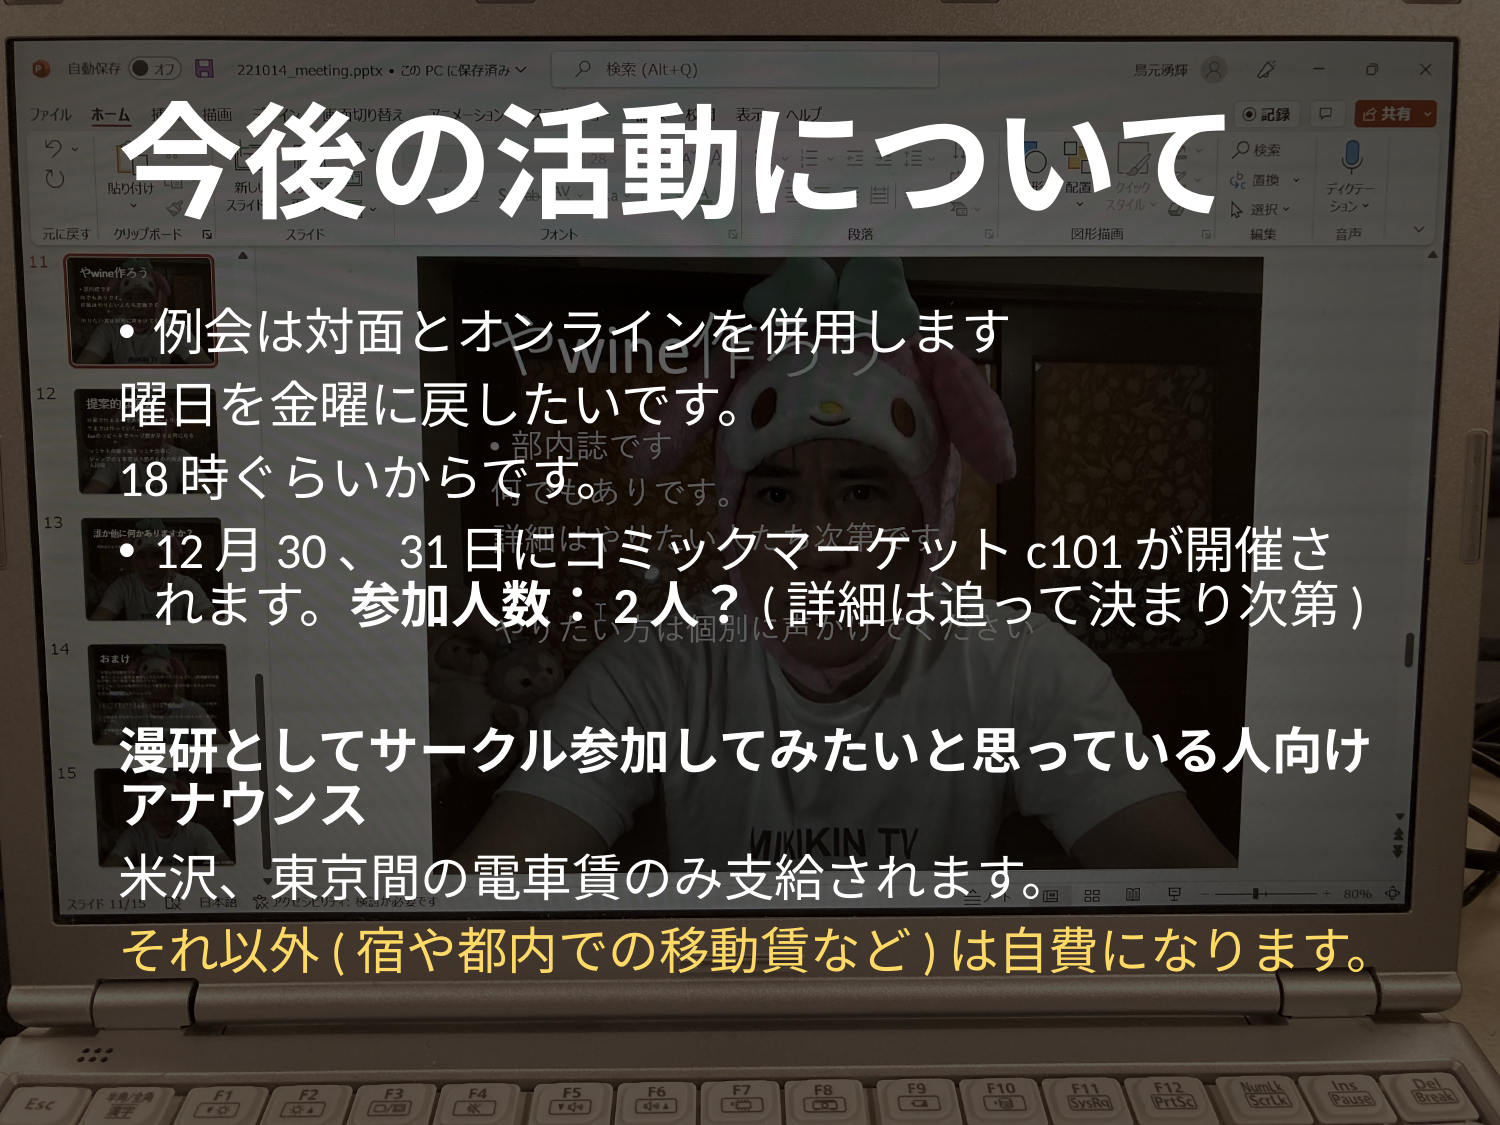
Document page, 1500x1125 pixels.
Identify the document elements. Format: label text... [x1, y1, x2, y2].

title 今後の活動について [103, 59, 1397, 278]
list 例会は対面とオンラインを併用します 曜日を金曜に戻したいです。 18時ぐらいからです。 12月30、31日にコミックマーケットc101が開催されます。参加人数：2人？(詳細は追って決まり次第) 漫研としてサークル参加してみたいと思っている人向けアナウンス 米沢、東京間の電車賃のみ支給されます。 それ以外(宿や都内での移動賃など)は自費になります。 [103, 299, 1397, 1014]
picture [0, 0, 1500, 1125]
